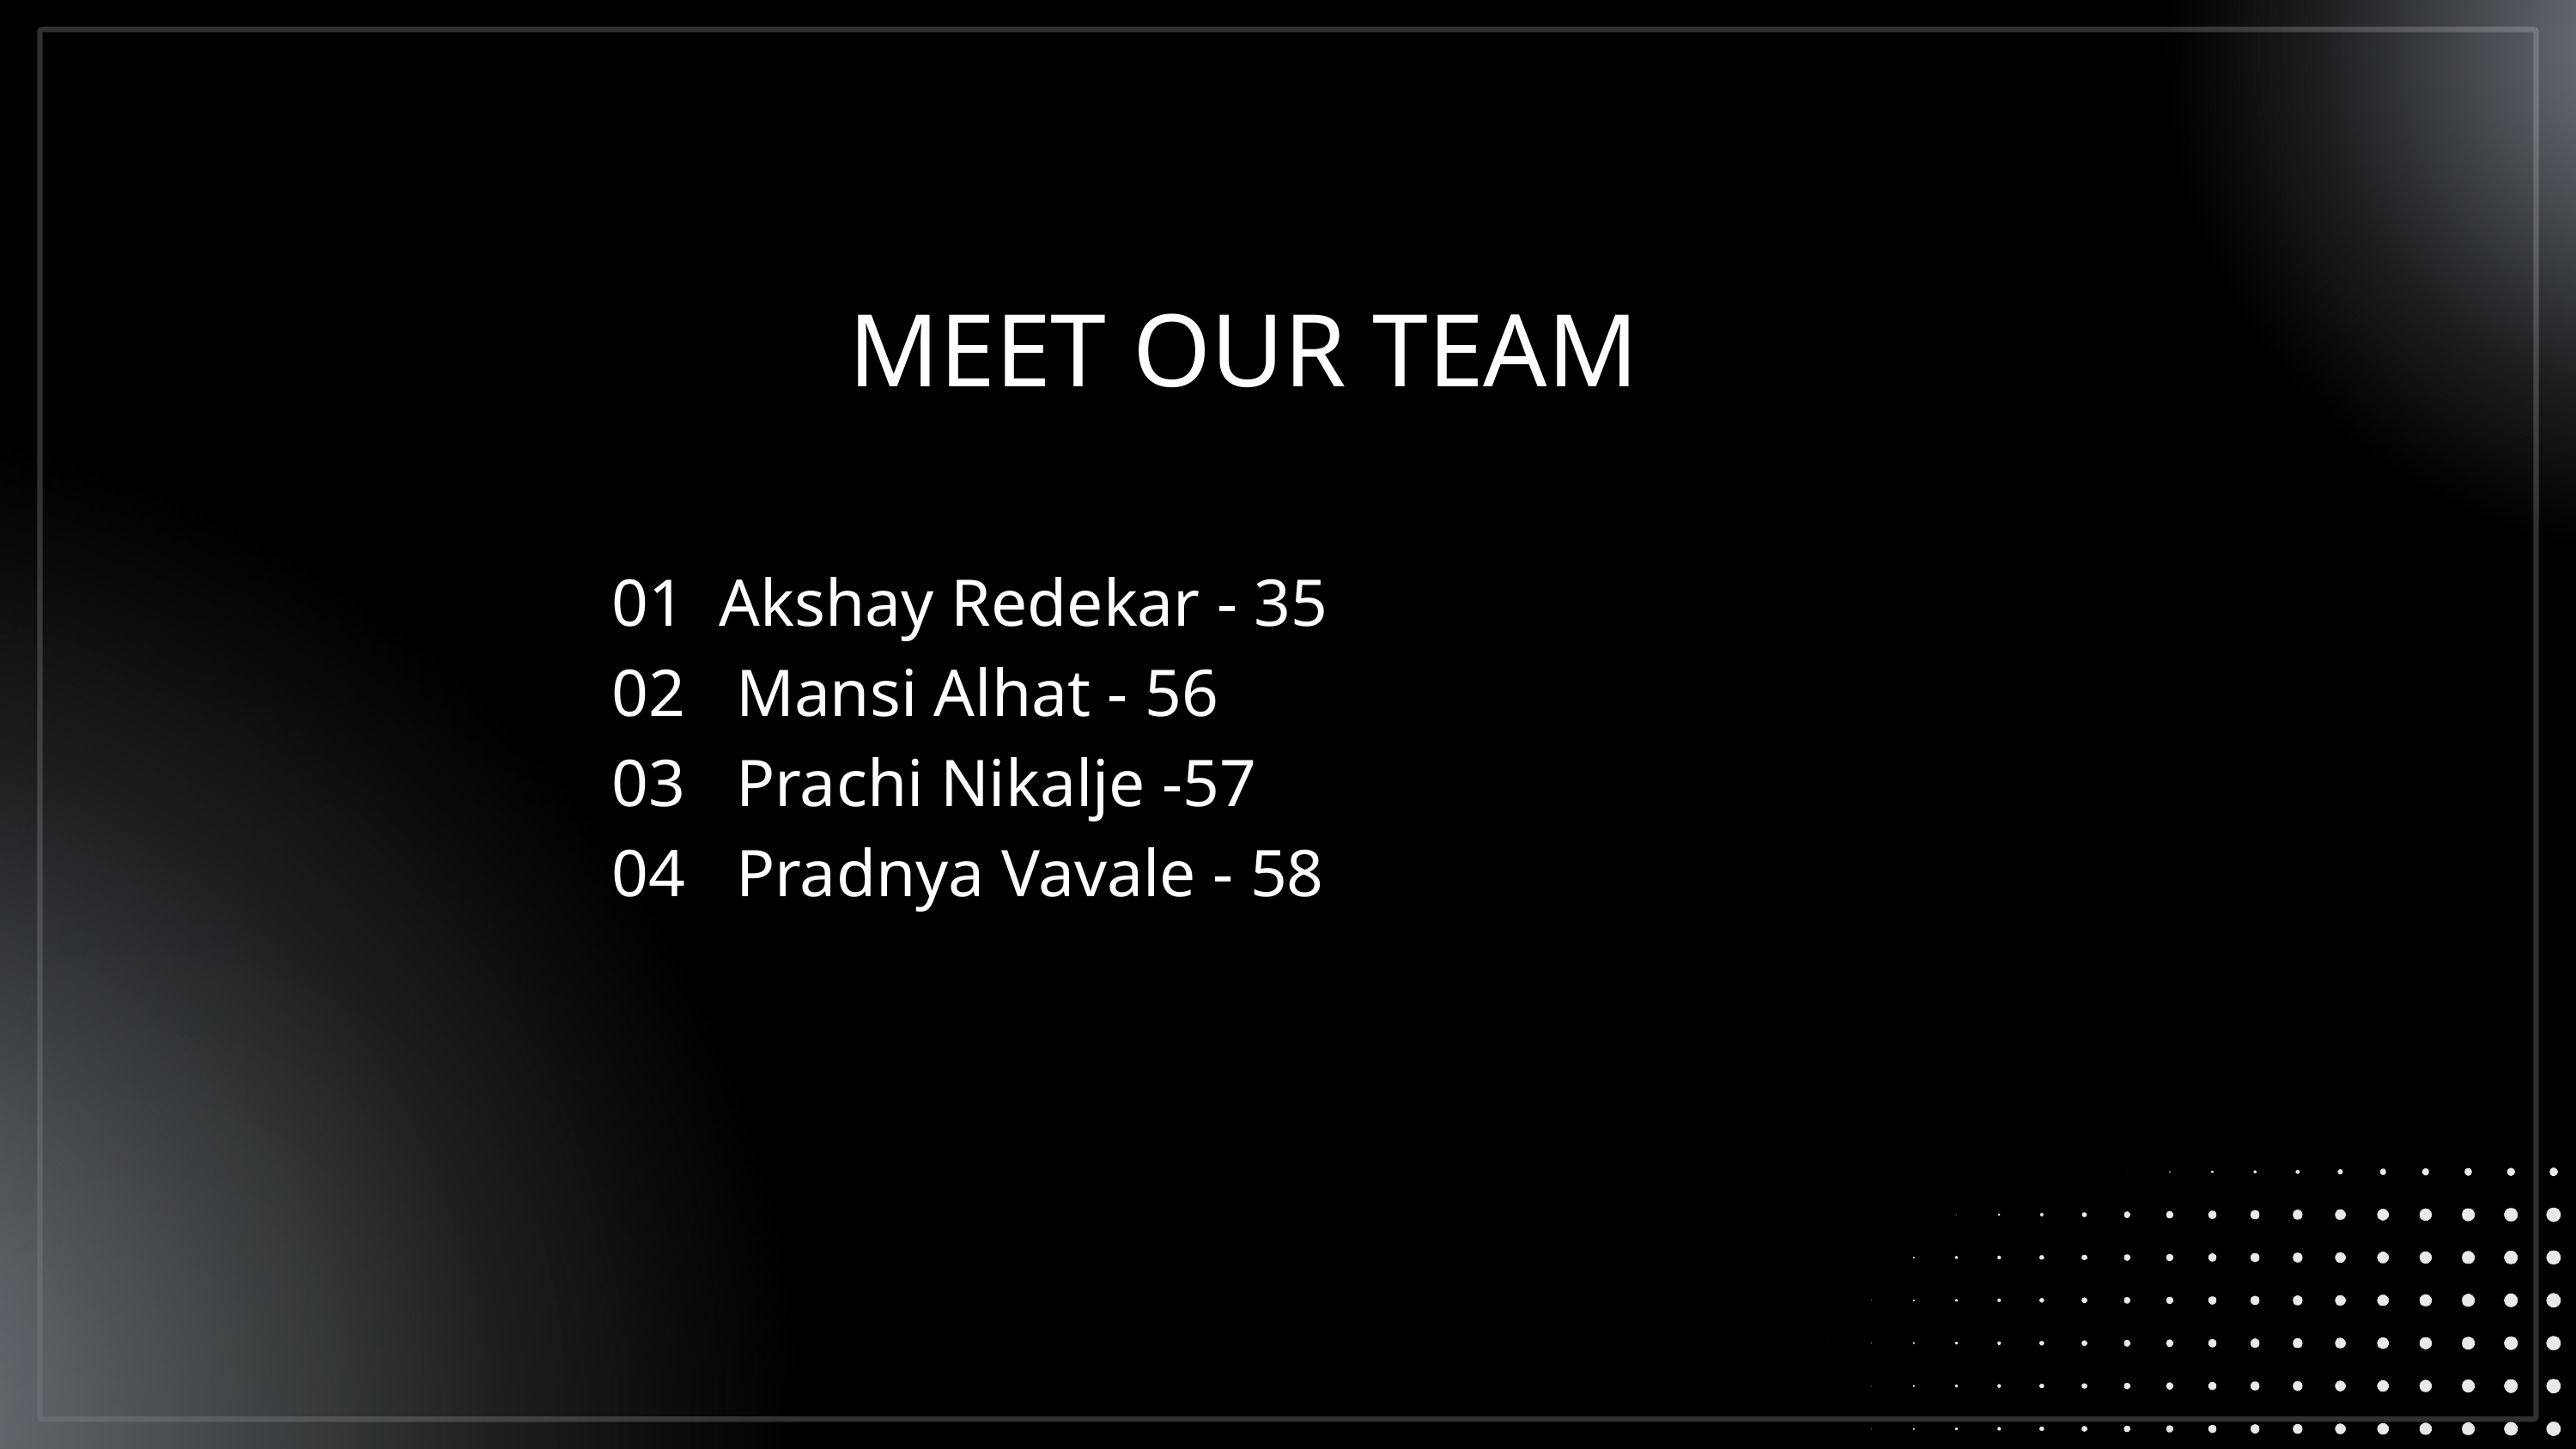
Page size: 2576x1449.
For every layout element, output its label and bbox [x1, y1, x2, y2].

text_box [0, 418, 809, 1449]
text_box [39, 28, 2537, 1420]
text_box [1828, 1167, 2576, 1449]
text_box [2162, 0, 2576, 560]
